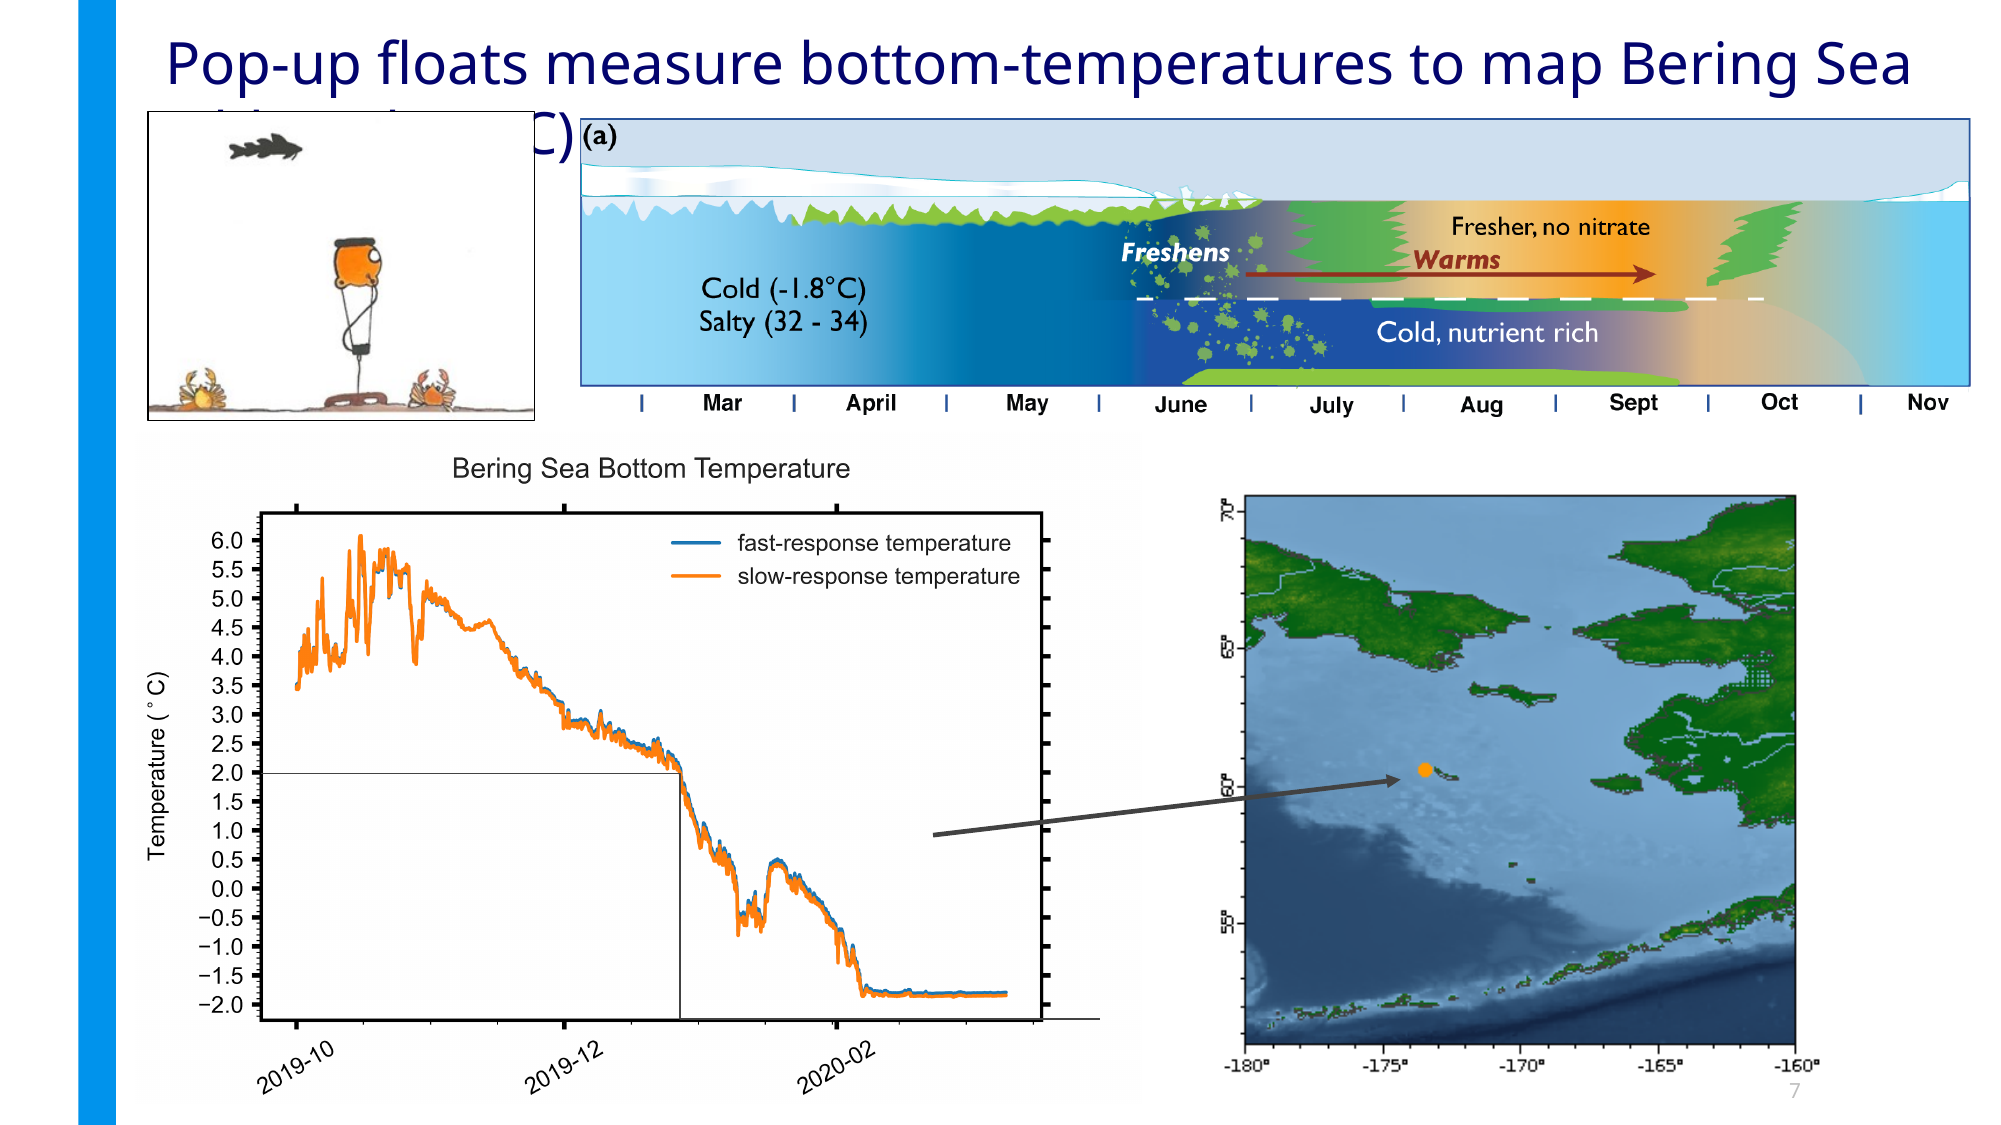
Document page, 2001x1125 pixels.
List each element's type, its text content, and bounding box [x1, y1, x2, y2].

picture [1202, 458, 1841, 1078]
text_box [1104, 779, 1401, 836]
text_box Pop-up floats measure bottom-temperatures to map Bering Sea cold pool (<2℃) [135, 11, 1990, 182]
picture [134, 432, 1142, 1104]
picture [148, 112, 535, 421]
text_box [260, 773, 1101, 1020]
slide_number ‹#› [1737, 1086, 1816, 1125]
picture [575, 118, 1990, 427]
